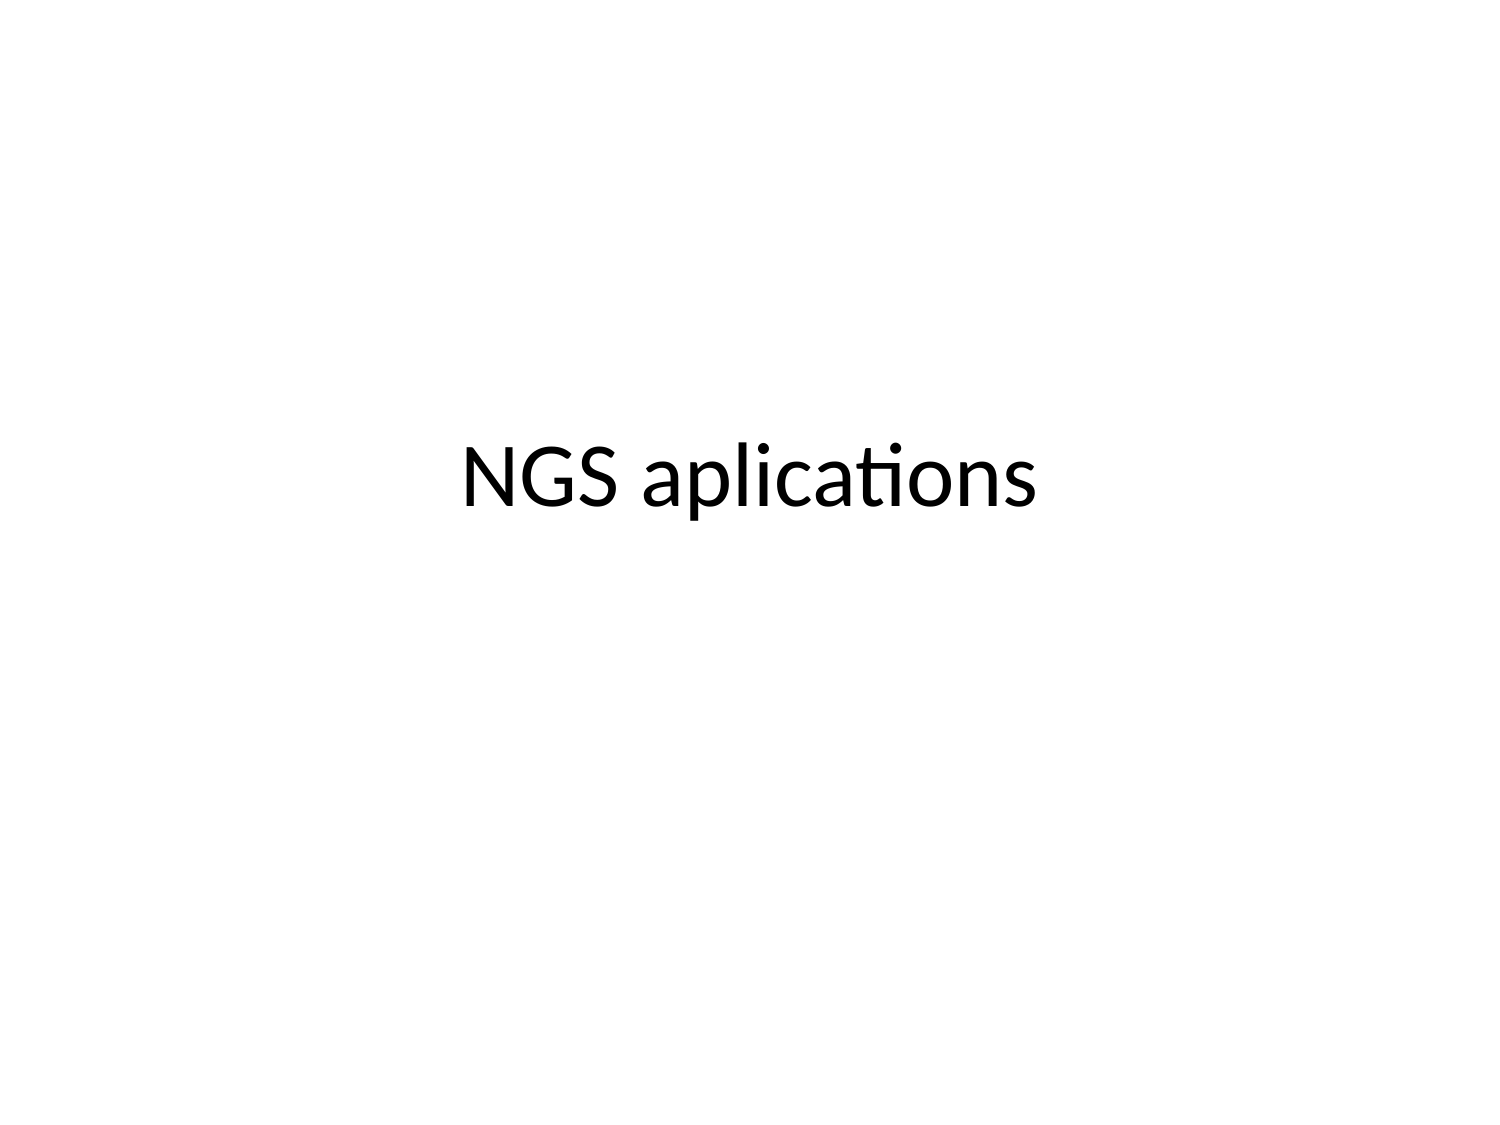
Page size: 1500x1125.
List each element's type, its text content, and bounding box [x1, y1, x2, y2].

title NGS aplications [112, 349, 1388, 591]
